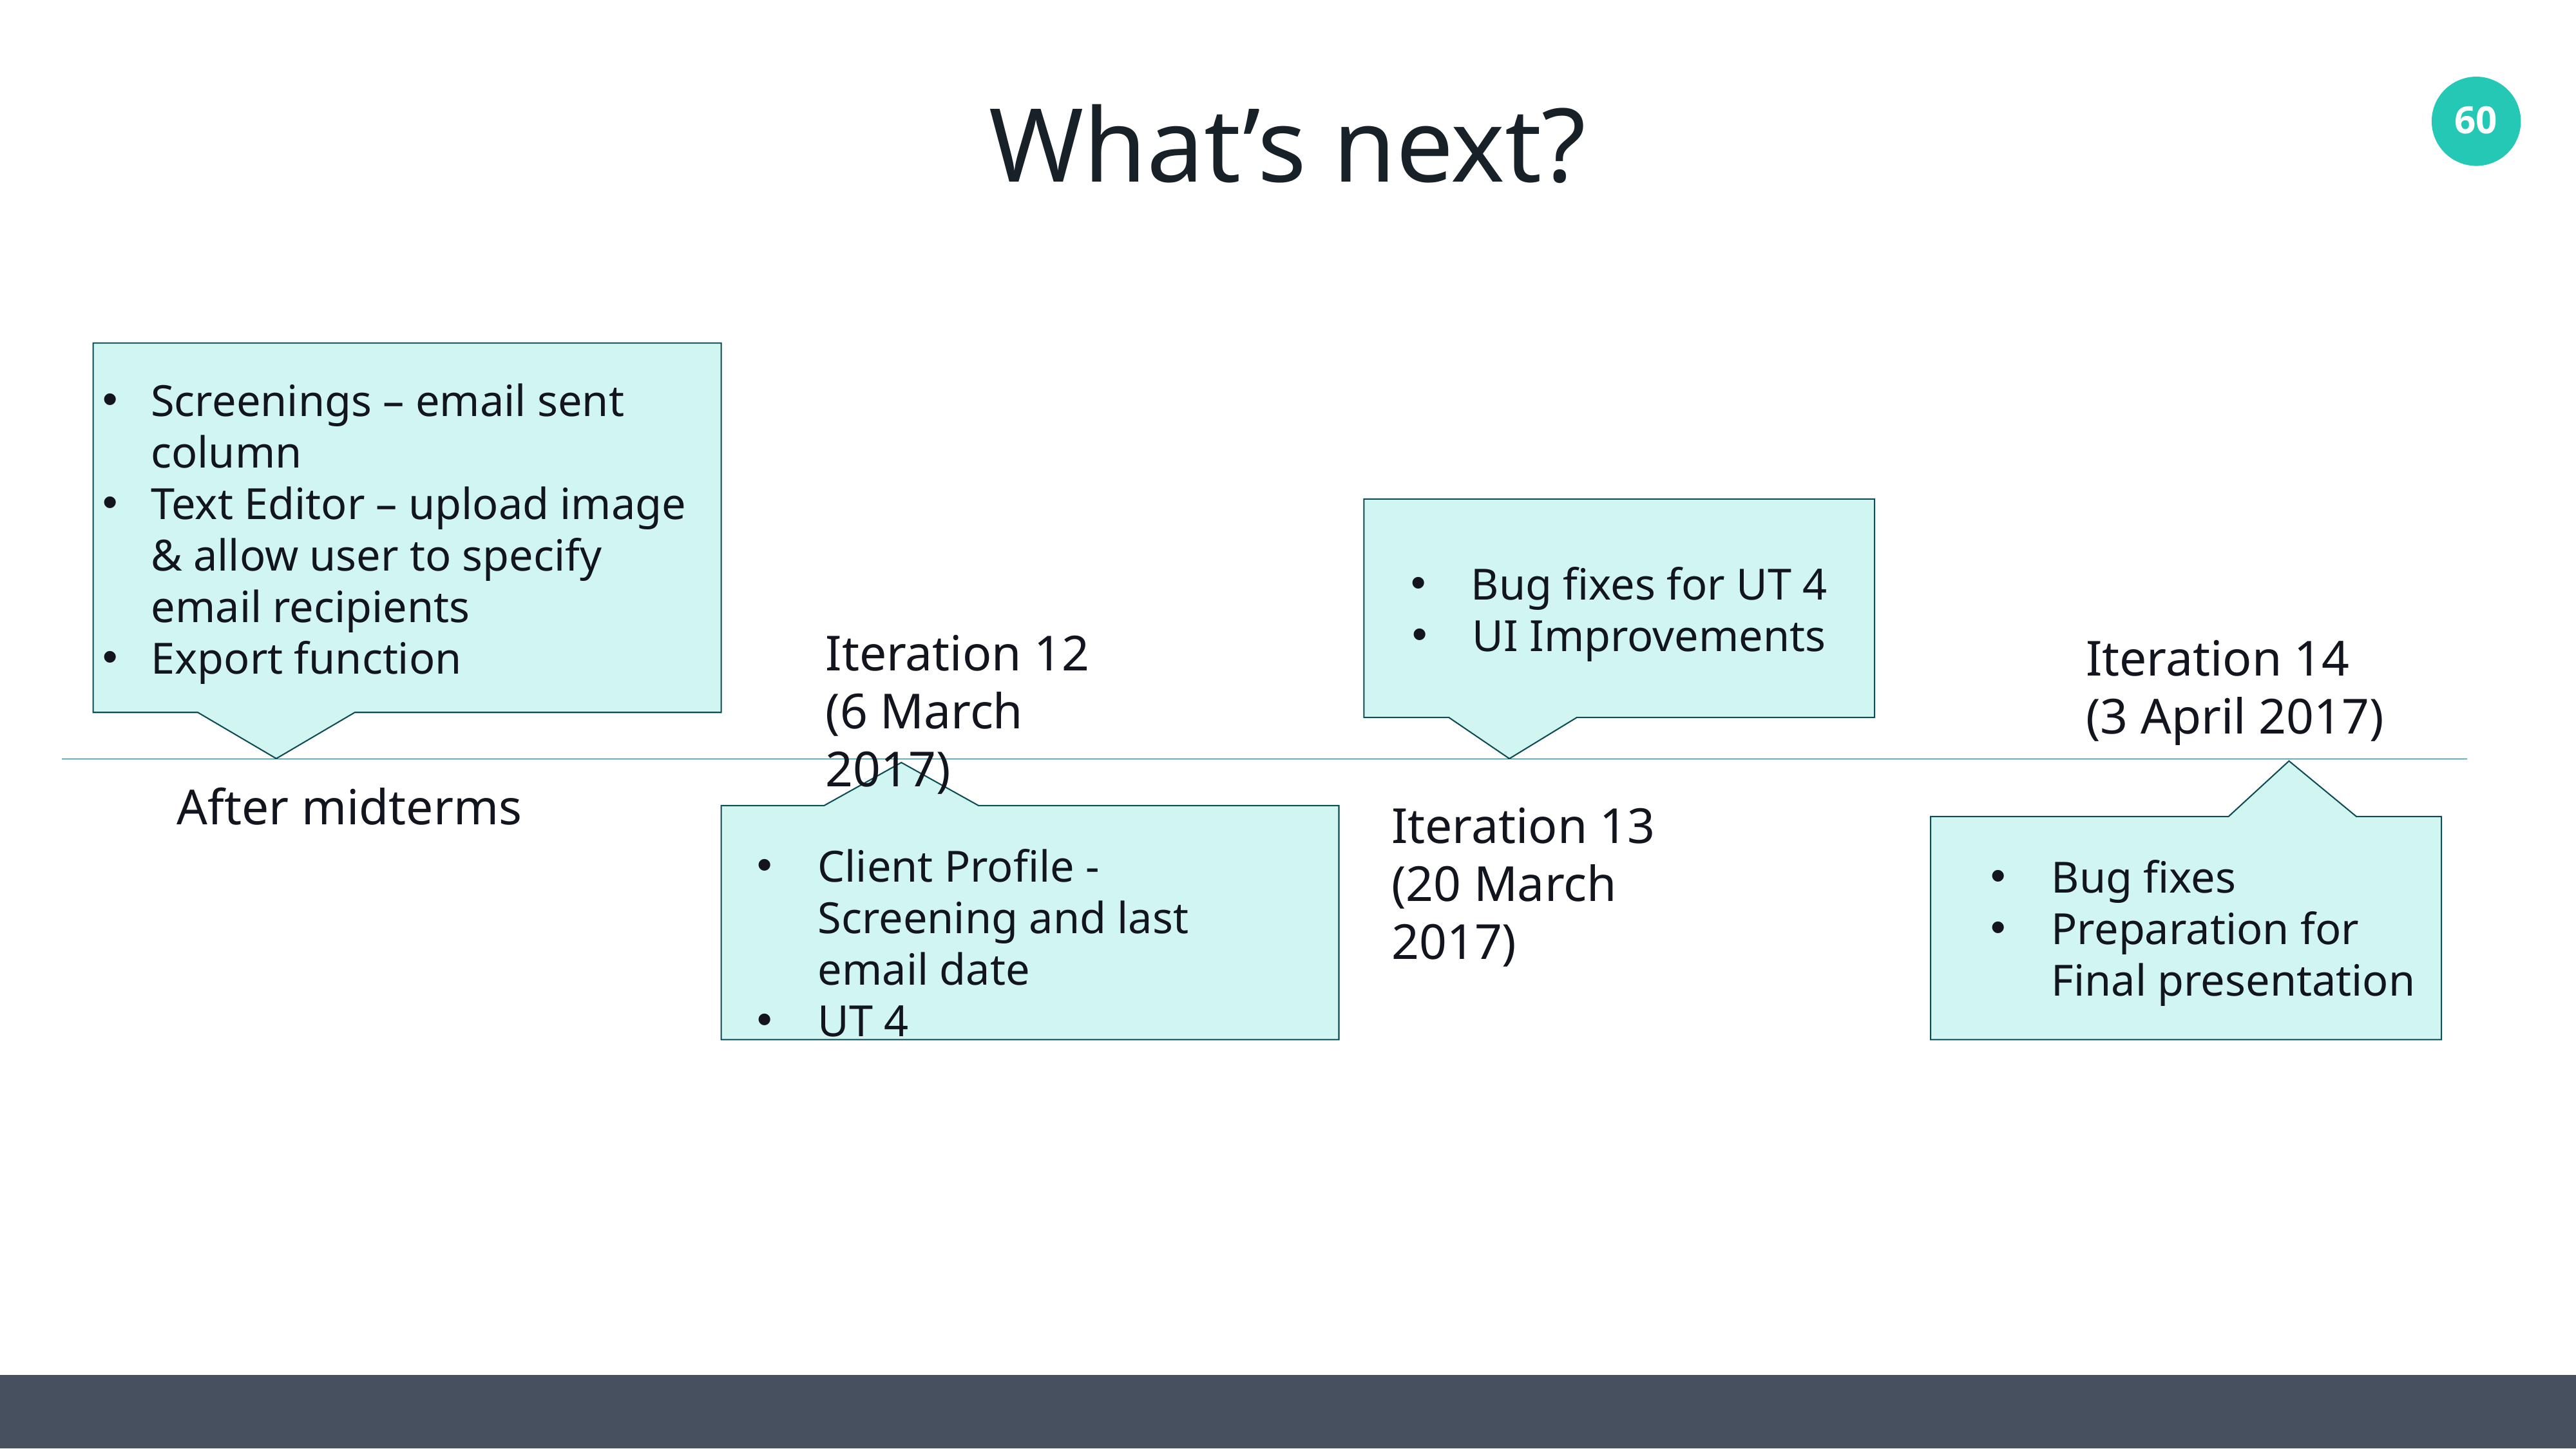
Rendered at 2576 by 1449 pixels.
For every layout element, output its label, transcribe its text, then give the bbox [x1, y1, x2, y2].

text_box What’s next? [989, 79, 1587, 202]
text_box Iteration 12 (6 March 2017) [816, 618, 1167, 759]
text_box After midterms [167, 771, 548, 839]
text_box [720, 802, 1340, 1041]
text_box Iteration 12 (6 March 2017) [816, 759, 1167, 802]
text_box [1930, 760, 2443, 1041]
text_box Bug fixes for UT 4 UI Improvements [1363, 498, 1876, 759]
text_box Bug fixes Preparation for Final presentation [1981, 845, 2444, 1009]
text_box Client Profile - Screening and last email date UT 4 [748, 834, 1315, 1050]
picture [0, 1375, 2576, 1448]
text_box Iteration 14 (3 April 2017) [2076, 623, 2451, 748]
text_box Iteration 13 (20 March 2017) [1382, 790, 1757, 974]
text_box Screenings – email sent column Text Editor – upload image & allow user to specify email recipients Export function [92, 342, 722, 759]
